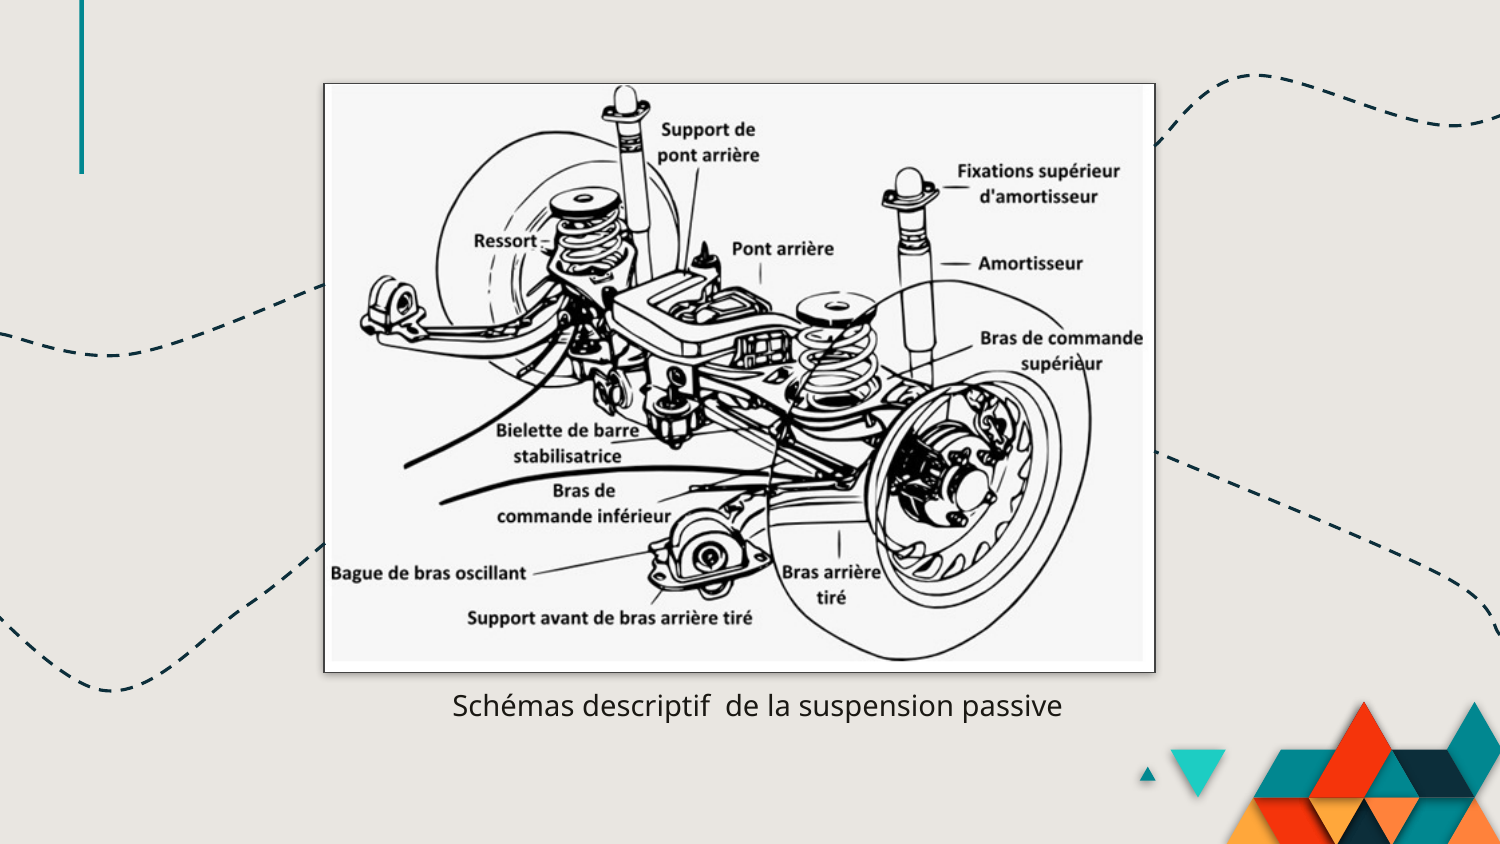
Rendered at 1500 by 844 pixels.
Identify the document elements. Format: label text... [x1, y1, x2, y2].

picture [324, 84, 1155, 673]
text_box [0, 285, 319, 356]
subtitle Schémas descriptif de la suspension passive [437, 671, 1175, 768]
text_box [1159, 75, 1500, 146]
text_box [0, 543, 319, 691]
text_box [1159, 453, 1500, 636]
